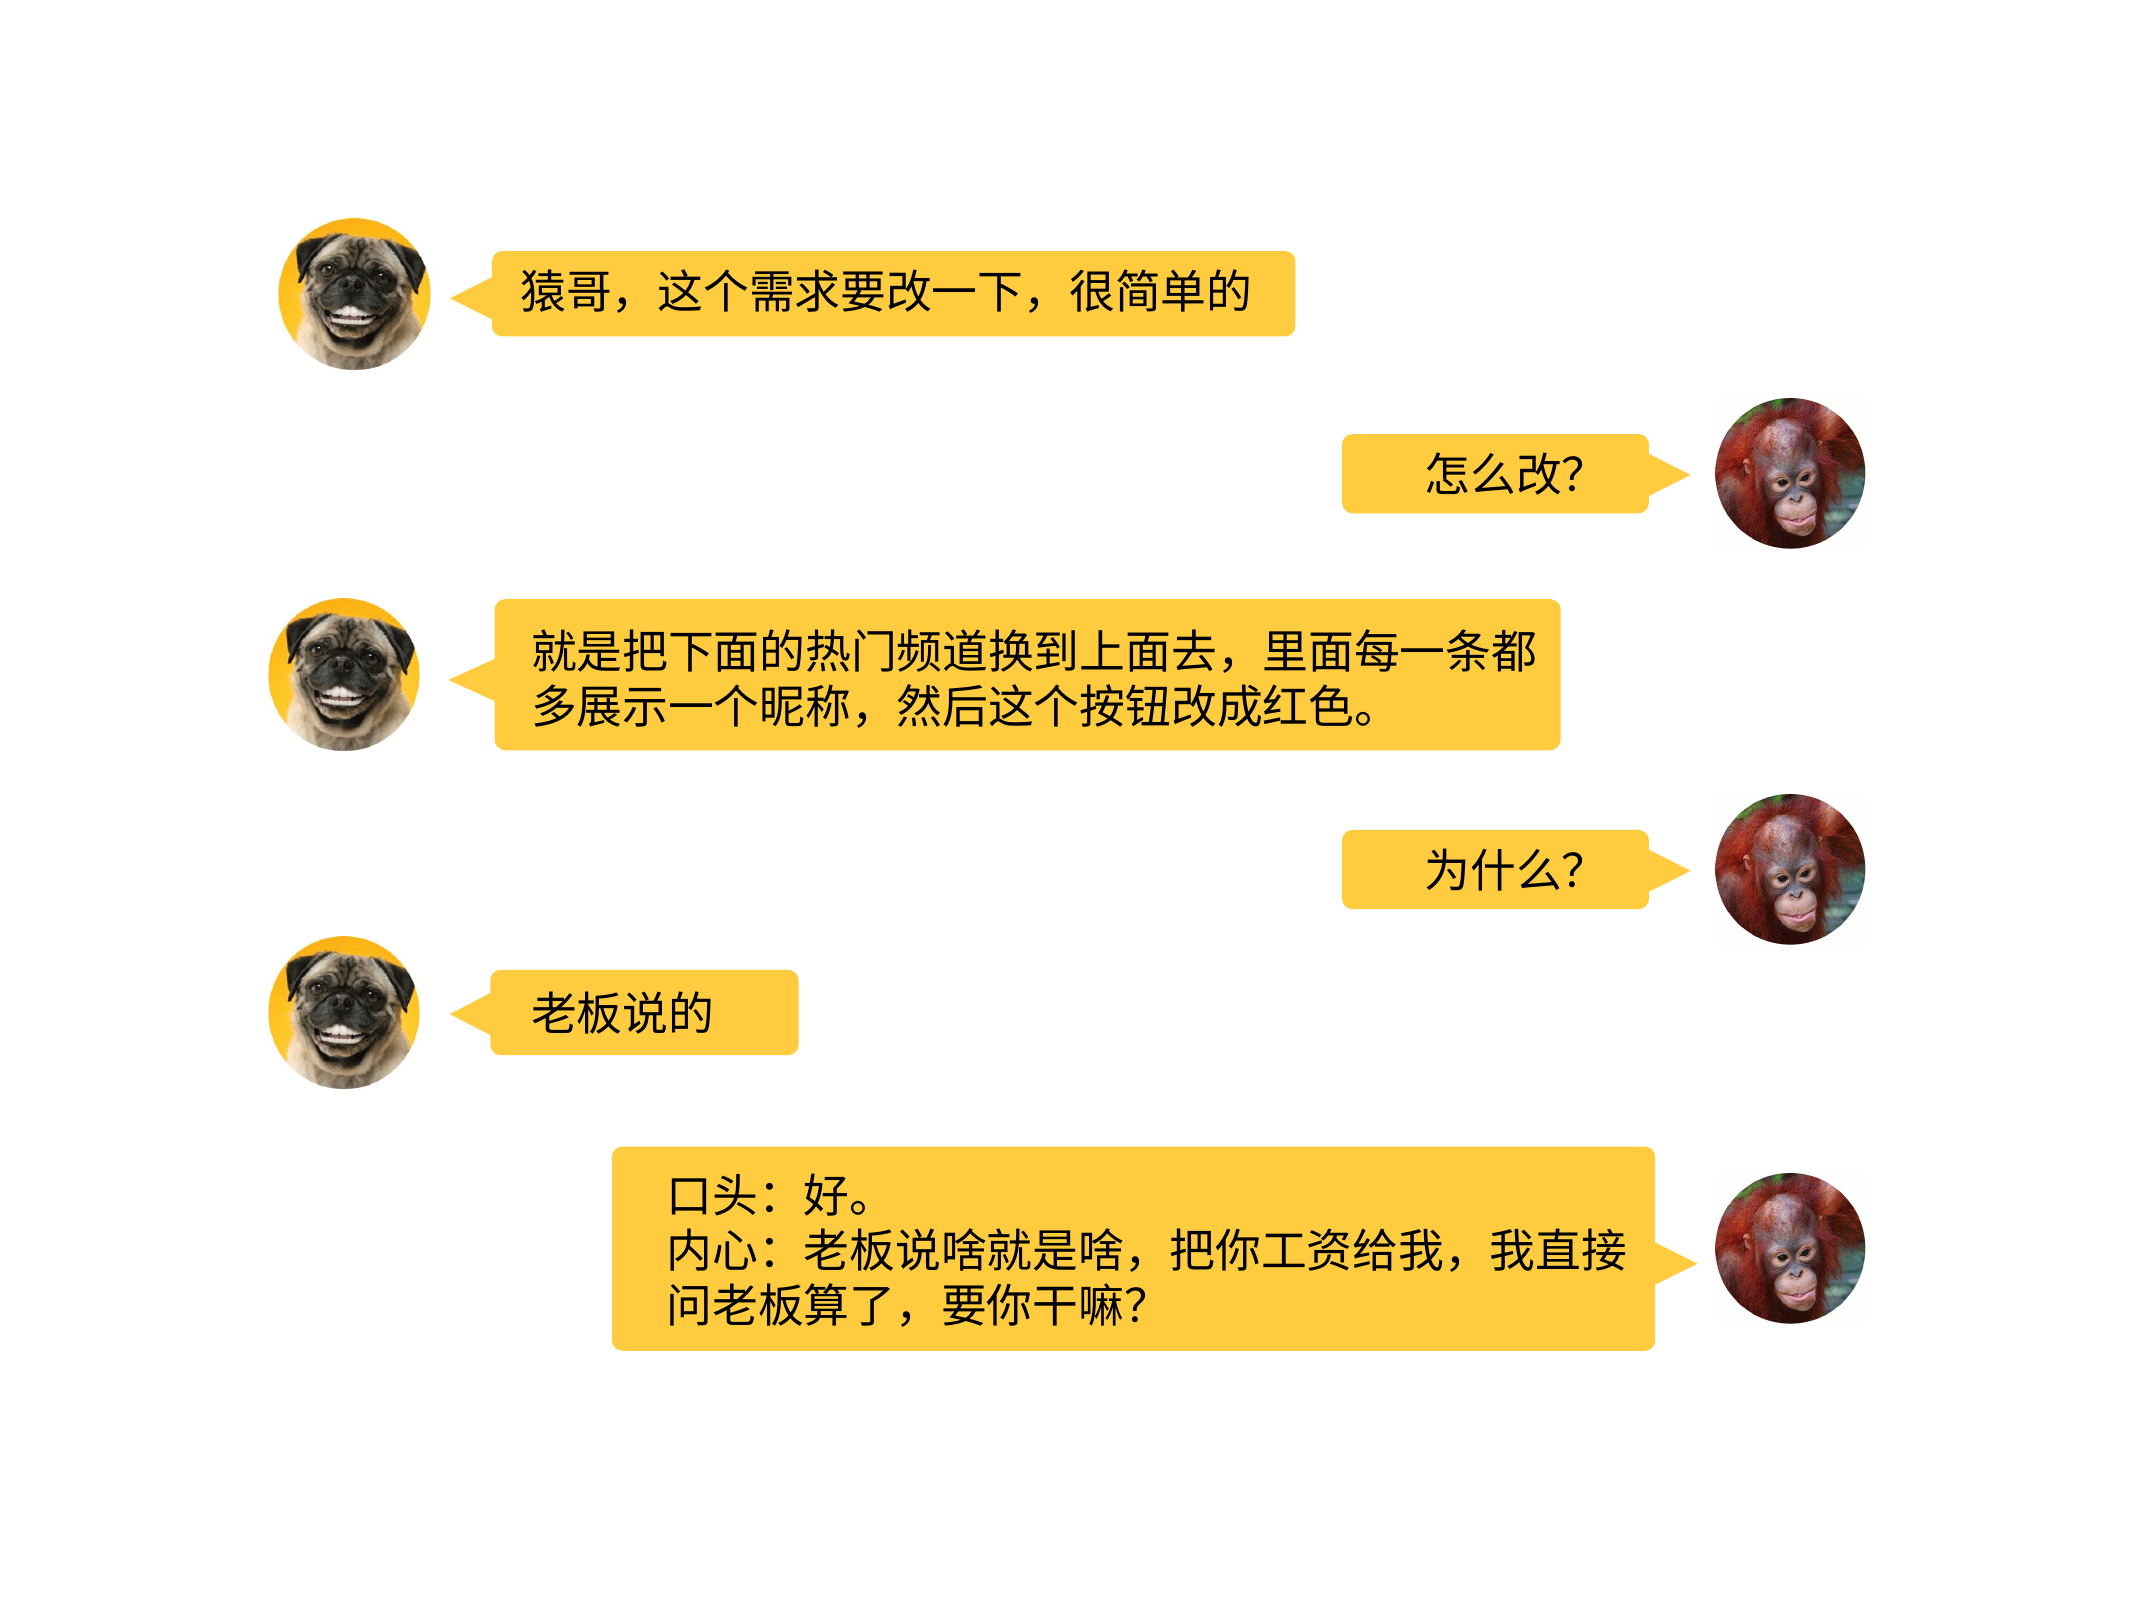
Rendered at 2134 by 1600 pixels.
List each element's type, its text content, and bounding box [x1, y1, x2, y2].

text_box [1342, 434, 1691, 514]
text_box 猿哥，这个需求要改一下，很简单的 [512, 254, 1261, 327]
text_box [449, 969, 799, 1056]
picture [272, 217, 442, 370]
text_box 到底为什么？ [1372, 1135, 1665, 1208]
picture [261, 936, 432, 1089]
text_box 老板说的 [522, 976, 734, 1049]
text_box 怎么改？ [1416, 437, 1617, 509]
text_box 就是把下面的热门频道换到上面去，里面每一条都多展示一个昵称，然后这个按钮改成红色。 [522, 614, 1554, 742]
picture [1715, 397, 1866, 550]
text_box [611, 1146, 1698, 1351]
text_box [448, 598, 1561, 751]
picture [1715, 793, 1866, 946]
text_box 为什么？ [1416, 833, 1617, 906]
text_box 口头：好。 内心：老板说啥就是啥，把你工资给我，我直接问老板算了，要你干嘛？ [658, 1157, 1652, 1340]
picture [1715, 1172, 1866, 1325]
text_box [1342, 829, 1691, 910]
text_box [449, 251, 1296, 337]
picture [261, 598, 432, 751]
